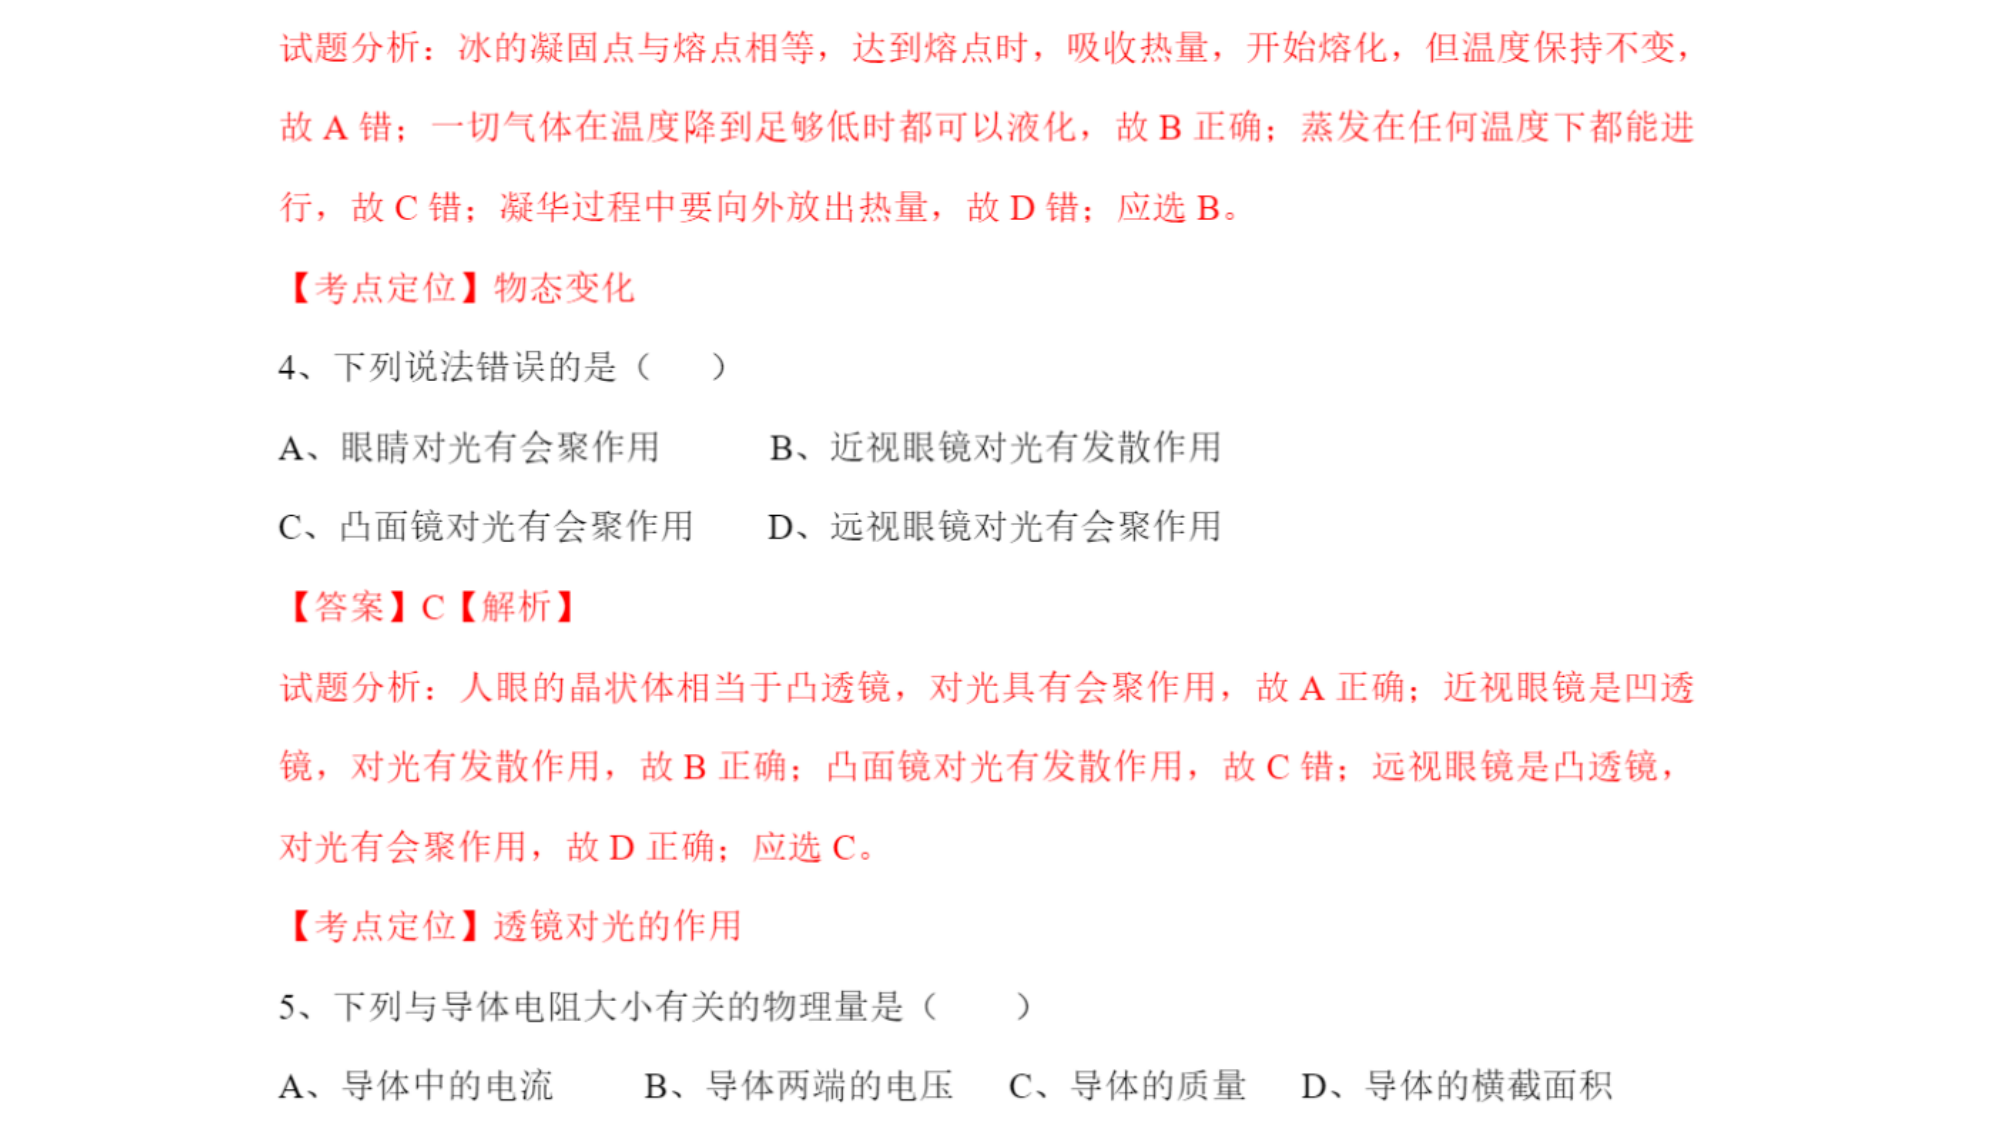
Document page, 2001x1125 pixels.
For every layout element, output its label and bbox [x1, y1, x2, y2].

picture [266, 0, 1734, 1125]
